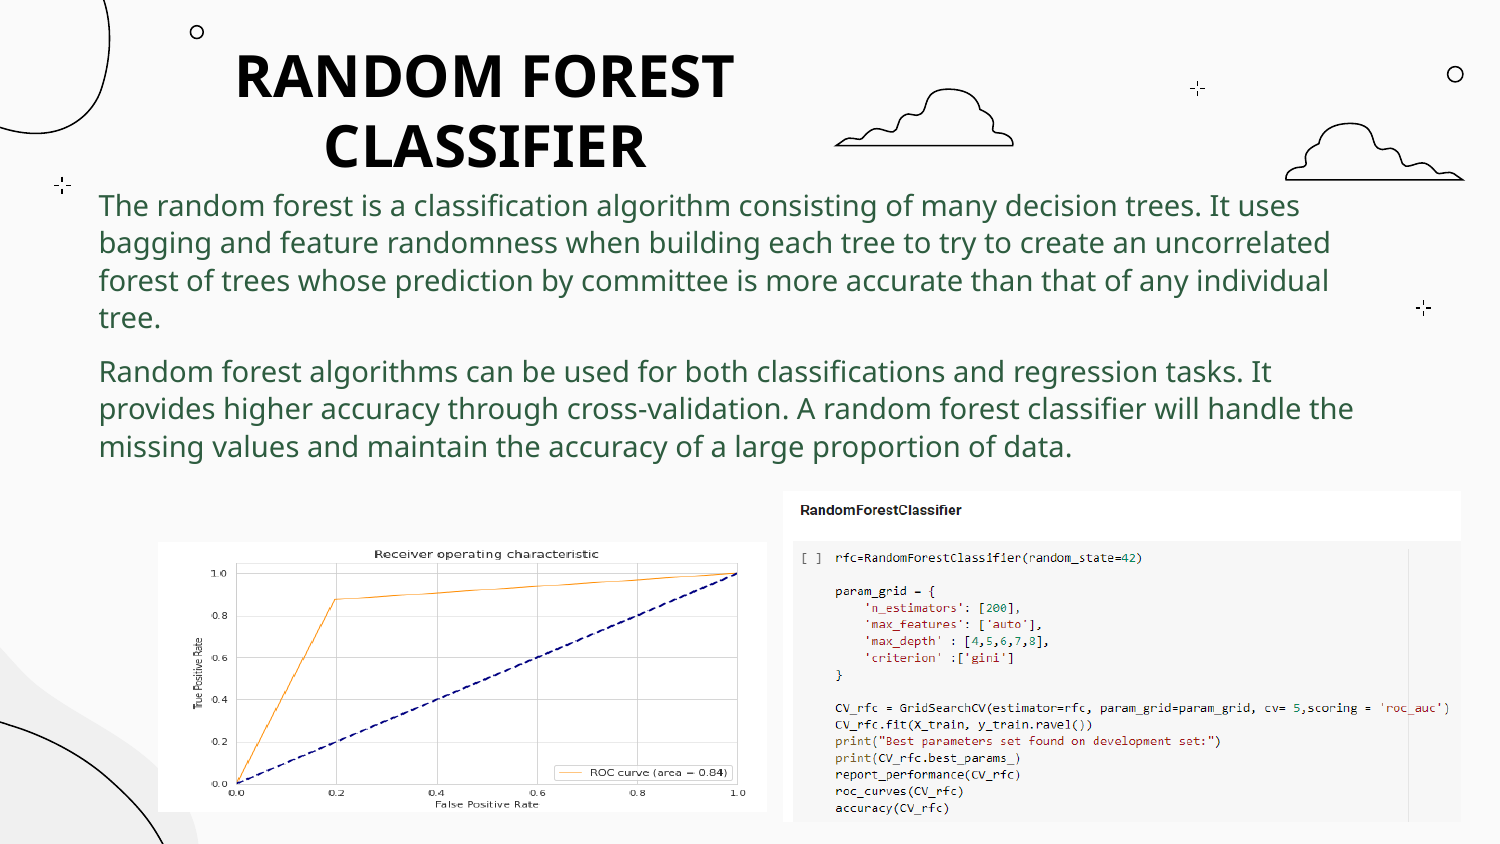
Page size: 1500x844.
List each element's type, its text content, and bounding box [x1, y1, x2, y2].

picture [157, 541, 767, 812]
picture [783, 490, 1462, 822]
text_box The random forest is a classification algorithm consisting of many decision trees. It uses bagging and feature randomness when building each tree to try to create an uncorrelated forest of trees whose prediction by committee is more accurate than that of any individual tree. Random forest algorithms can be used for both classifications and regression tasks. It provides higher accuracy through cross-validation. A random forest classifier will handle the missing values and maintain the accuracy of a large proportion of data. [83, 177, 1381, 471]
title RANDOM FOREST CLASSIFIER [83, 32, 887, 177]
